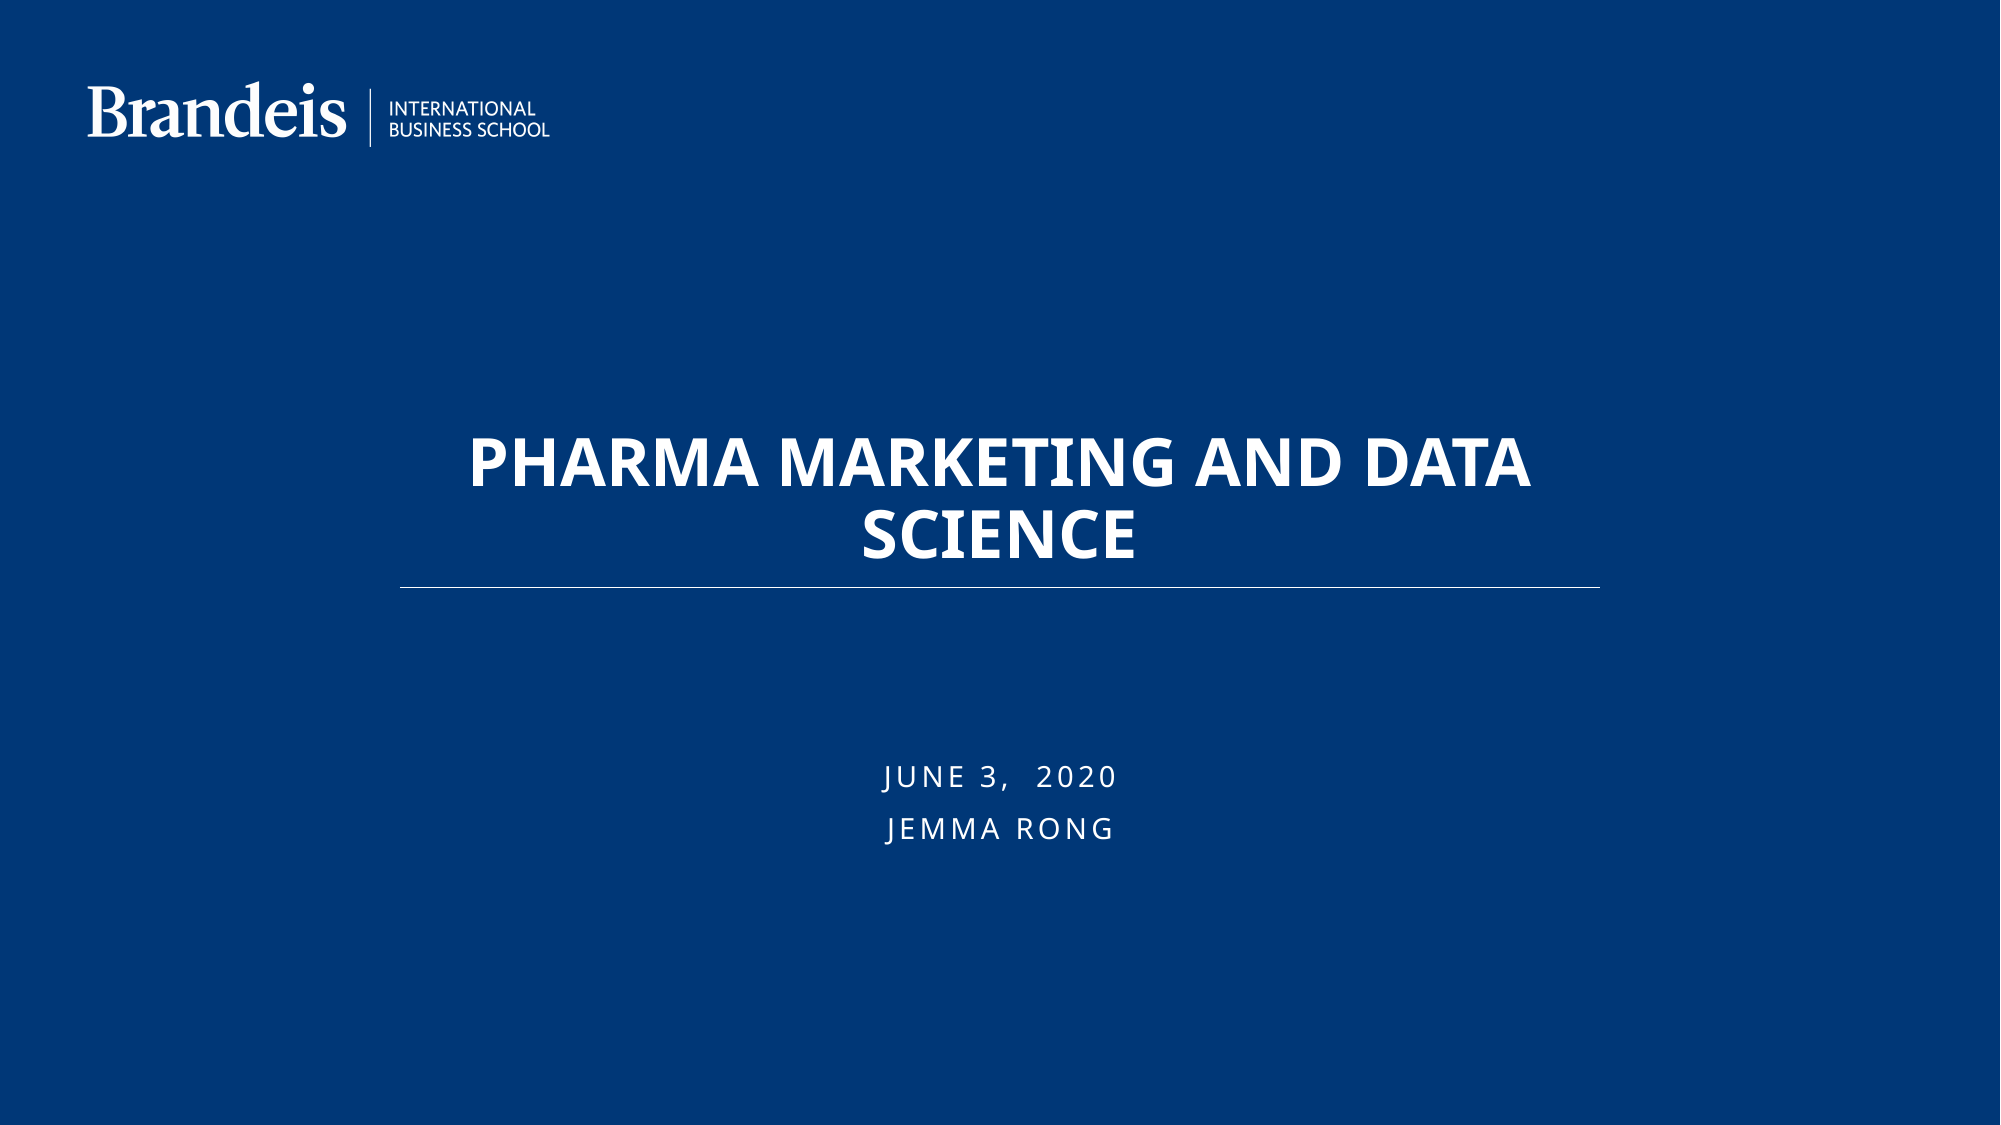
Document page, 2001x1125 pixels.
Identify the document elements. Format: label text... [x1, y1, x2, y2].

title pharma marketing and data science [399, 350, 1600, 550]
picture [75, 74, 563, 154]
list June 3, 2020 Jemma rong [737, 762, 1263, 875]
